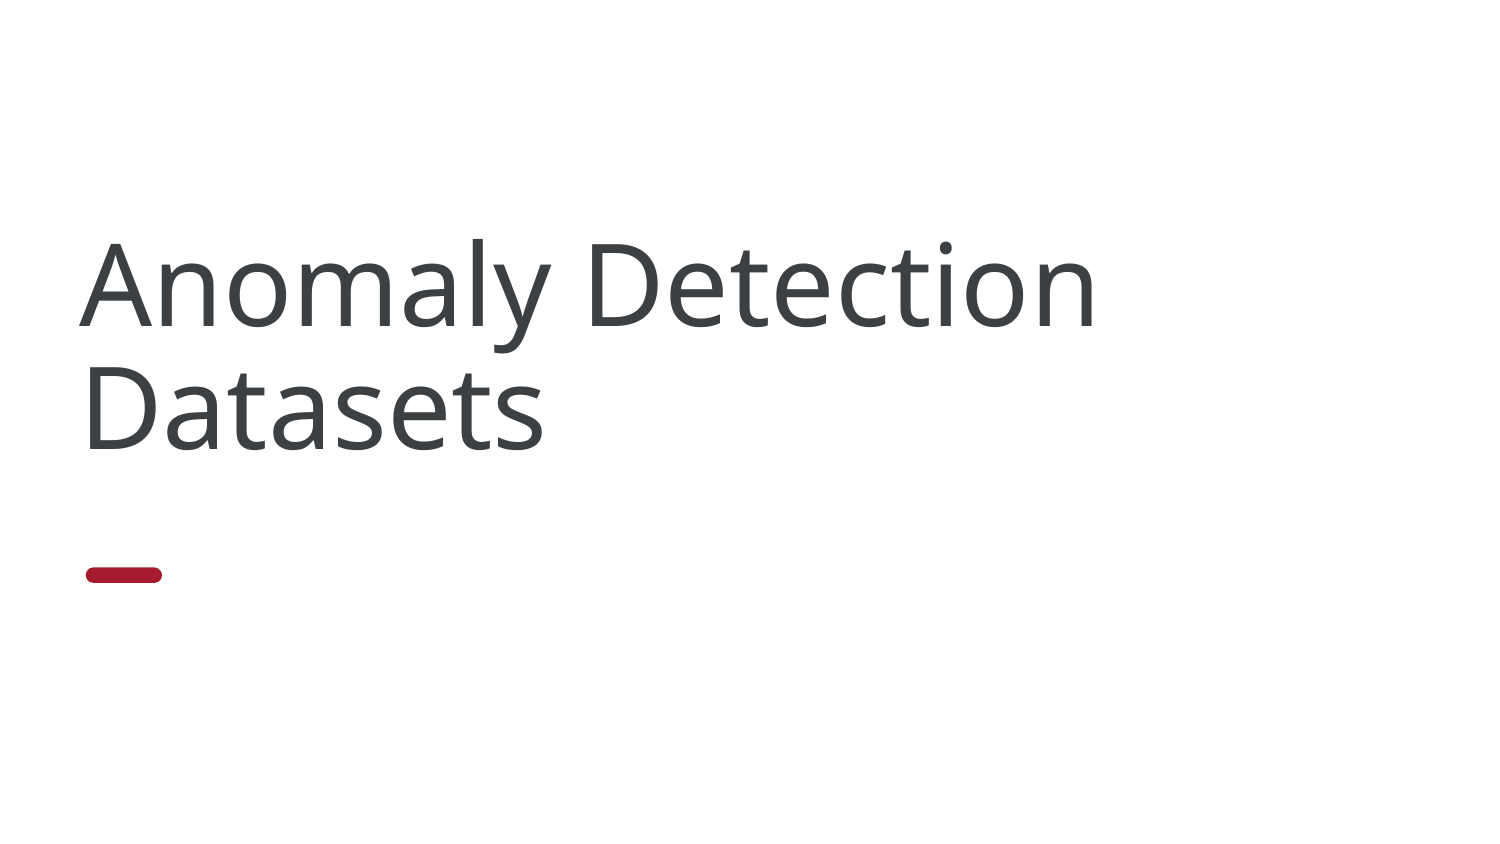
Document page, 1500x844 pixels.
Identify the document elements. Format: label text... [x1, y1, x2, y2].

title Anomaly Detection Datasets [64, 172, 1349, 490]
